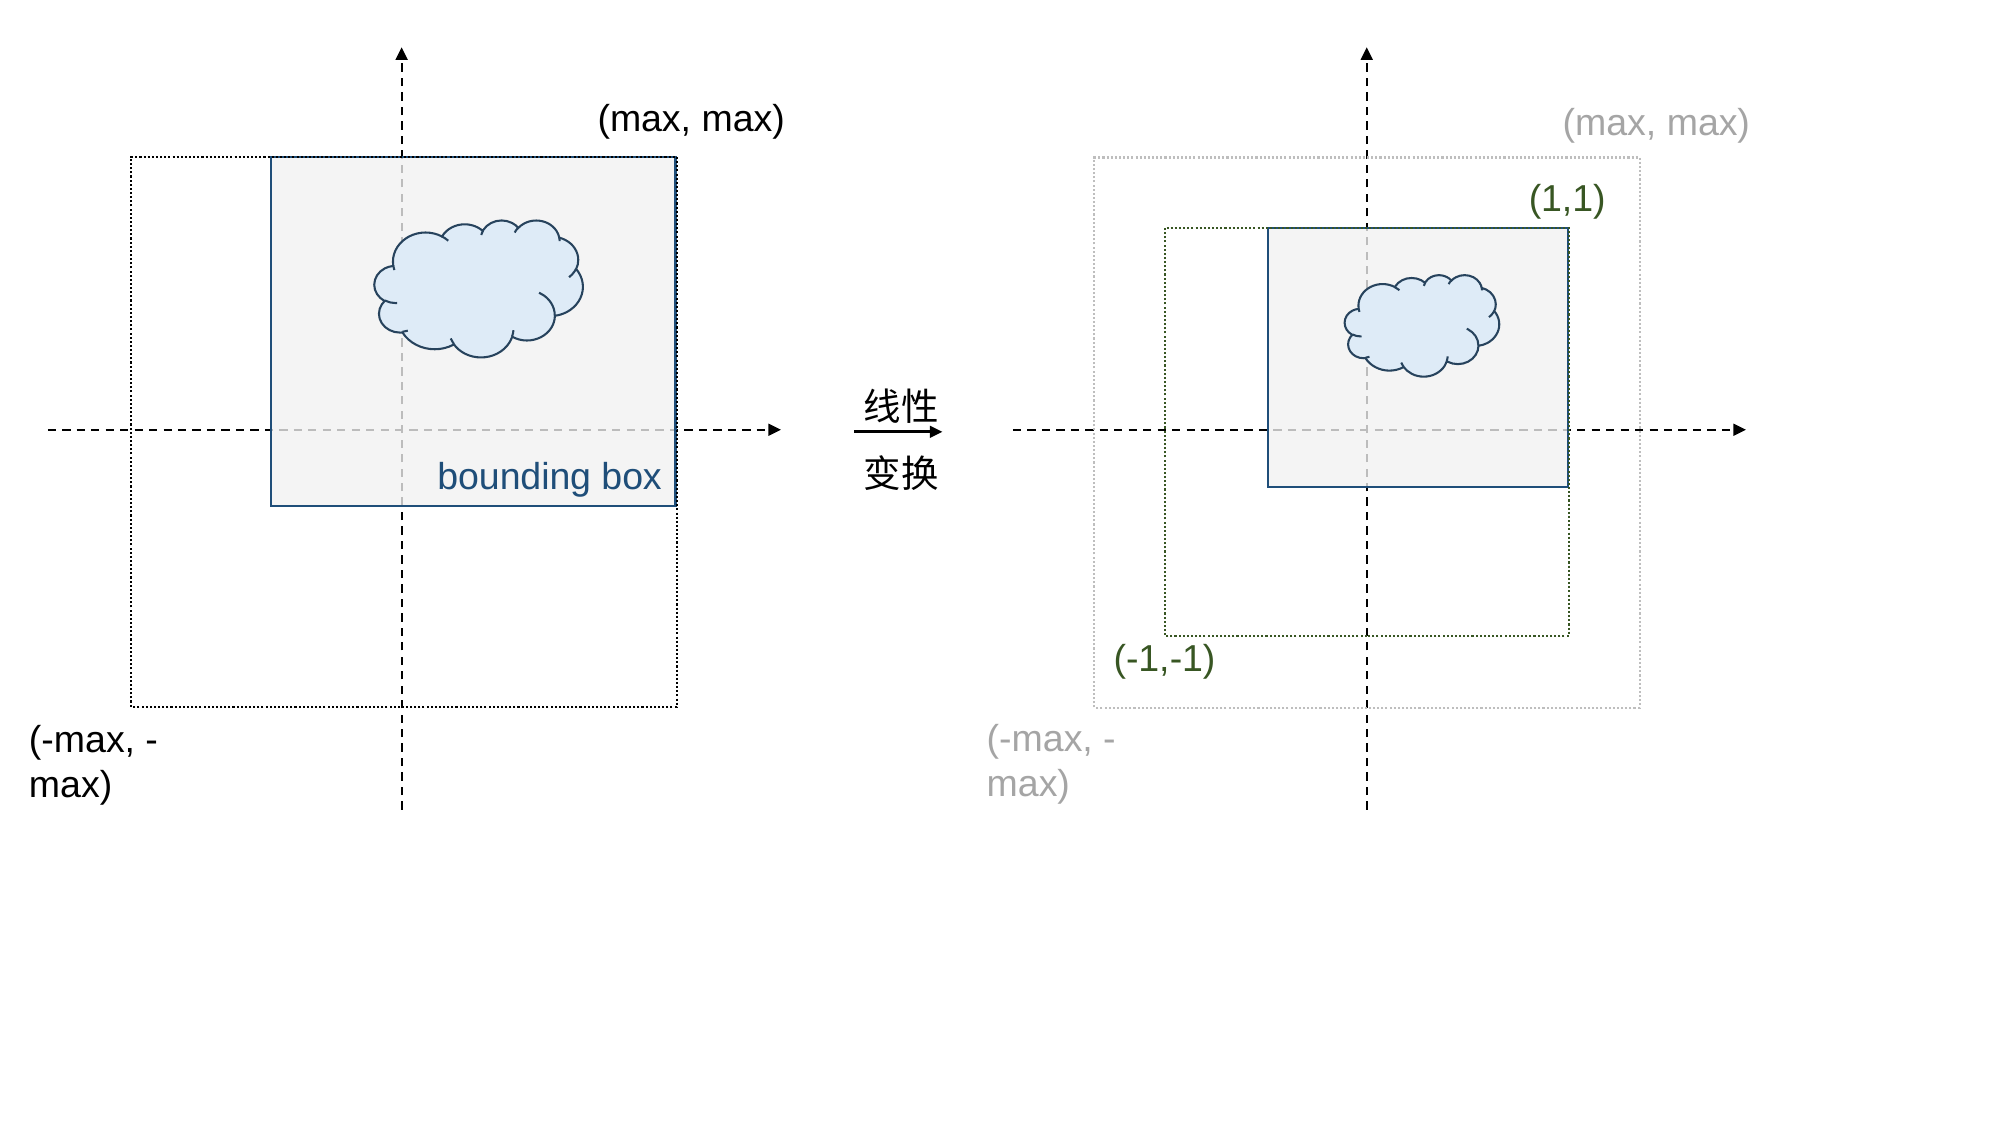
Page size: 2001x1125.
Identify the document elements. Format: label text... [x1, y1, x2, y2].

text_box (-1,-1) [1097, 626, 1232, 686]
text_box 线性 变换 [800, 352, 1002, 503]
text_box [130, 430, 401, 708]
text_box [402, 156, 678, 429]
text_box [1093, 430, 1366, 709]
text_box [130, 156, 401, 429]
text_box [1367, 156, 1641, 429]
text_box [1093, 156, 1366, 429]
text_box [1164, 227, 1569, 636]
text_box (-max, -max) [971, 706, 1207, 812]
text_box (max, max) [582, 86, 806, 147]
text_box (1,1) [1508, 167, 1626, 227]
text_box [402, 430, 678, 708]
text_box (-max, -max) [14, 707, 249, 813]
text_box (max, max) [1547, 90, 1771, 151]
text_box [1367, 430, 1641, 709]
text_box bounding box [417, 445, 682, 505]
